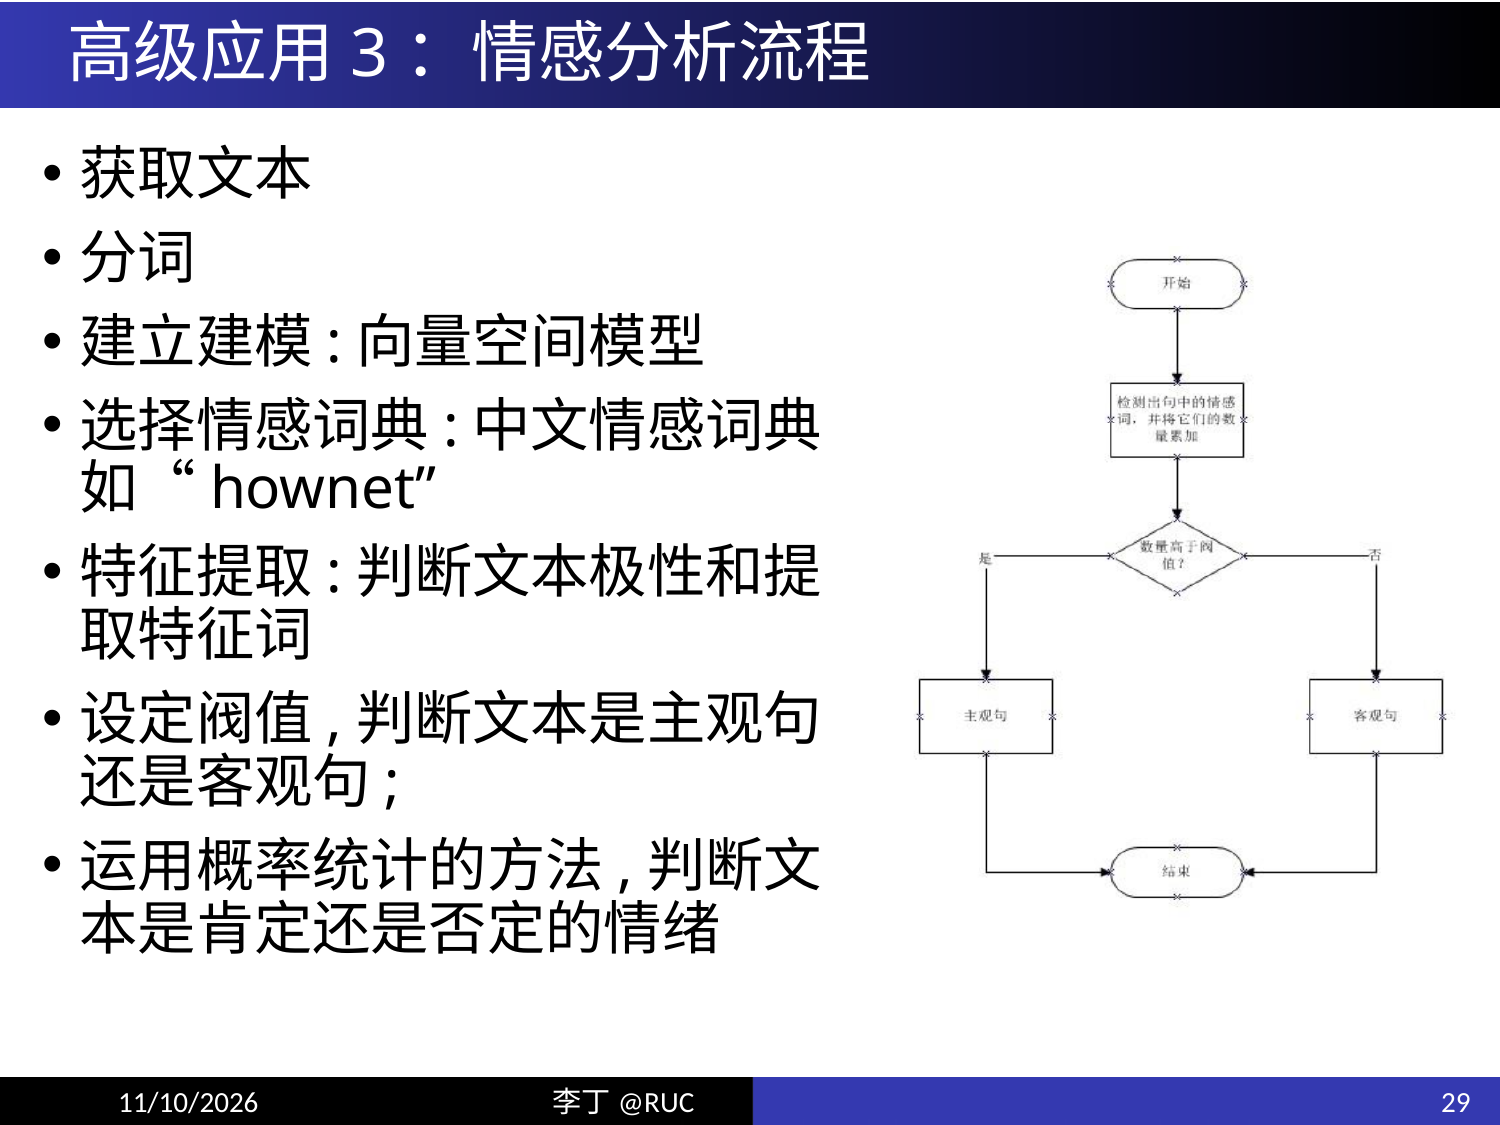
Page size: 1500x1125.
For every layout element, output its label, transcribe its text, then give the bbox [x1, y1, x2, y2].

picture [0, 2, 1500, 108]
slide_number 29 [1396, 1083, 1486, 1120]
list 获取文本 分词 建立建模:向量空间模型 选择情感词典:中文情感词典如“hownet” 特征提取:判断文本极性和提取特征词 设定阀值,判断文本是主观句还是客观句; 运用概率统计的方法,判断文本是肯定还是否定的情绪 [27, 123, 868, 1067]
footer 李丁@RUC [496, 1088, 750, 1114]
title 高级应用3：情感分析流程 [52, 17, 1459, 93]
picture [0, 1077, 1500, 1125]
picture [888, 246, 1486, 929]
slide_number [103, 1088, 441, 1114]
